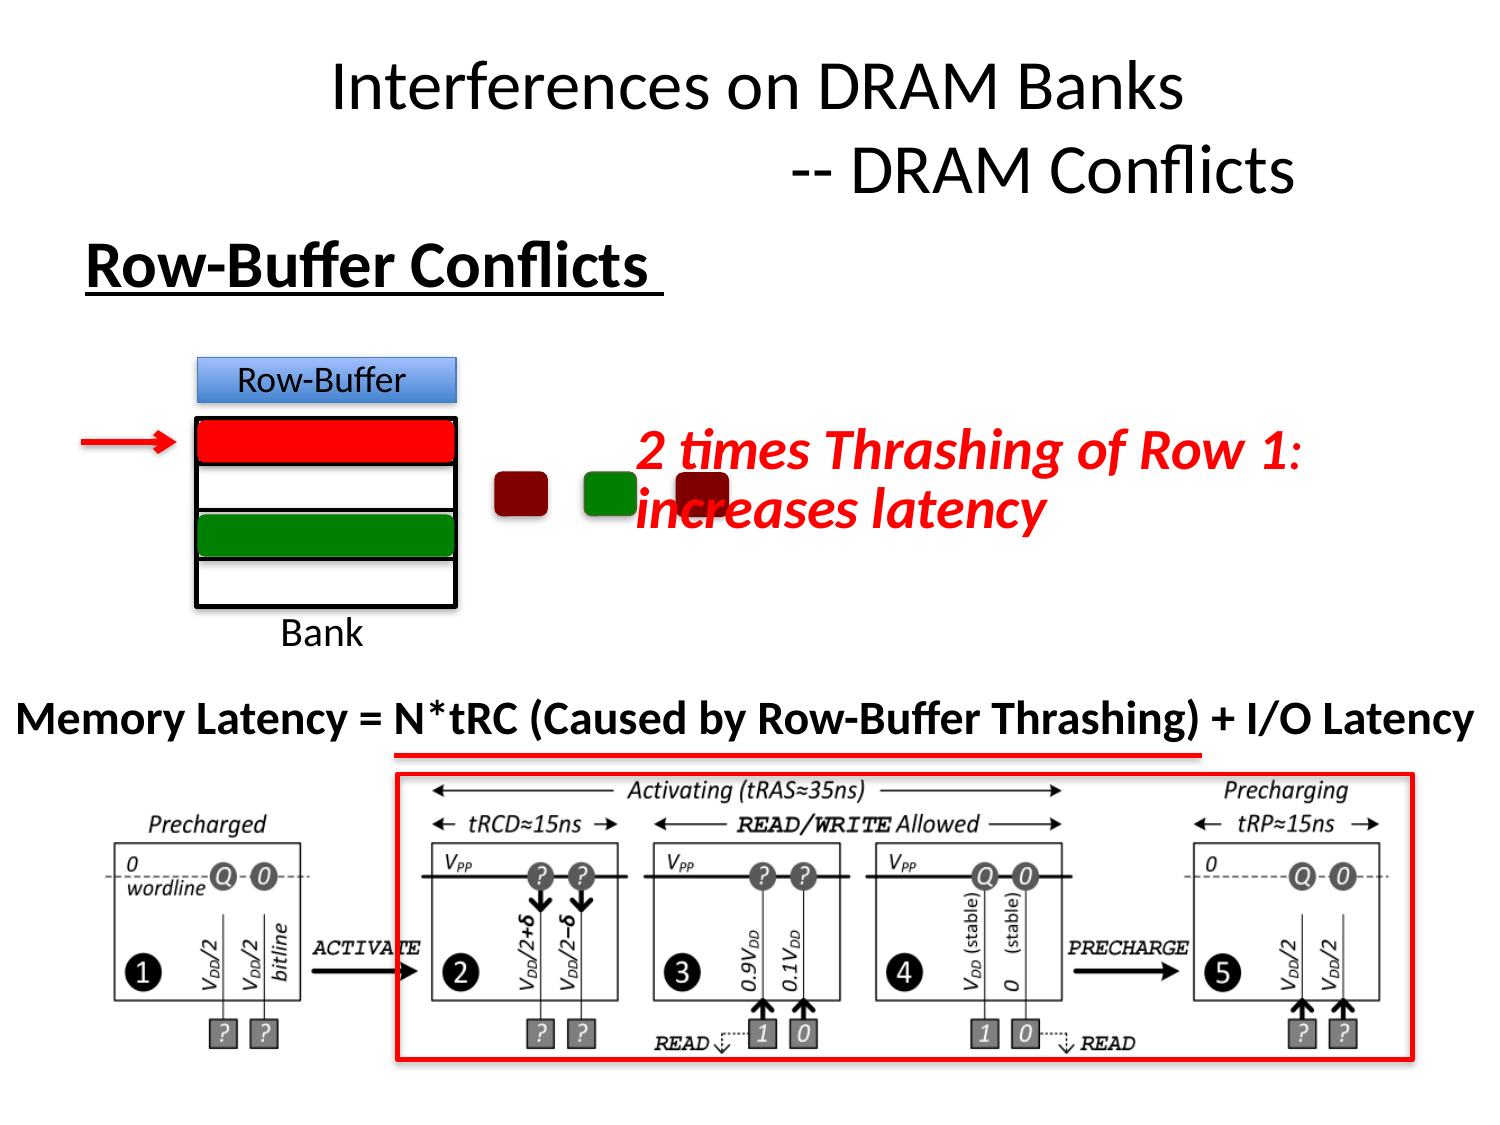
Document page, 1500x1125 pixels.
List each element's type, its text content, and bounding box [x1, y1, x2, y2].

title Interferences on DRAM Banks -- DRAM Conflicts [83, 29, 1434, 218]
text_box [430, 357, 457, 403]
text_box [583, 471, 620, 517]
text_box [196, 567, 456, 607]
text_box Row-Buffer [222, 347, 430, 407]
text_box [197, 517, 455, 557]
text_box Memory Latency = N*tRC (Caused by Row-Buffer Thrashing) + I/O Latency [0, 679, 1500, 752]
picture [91, 775, 1413, 1062]
text_box [494, 471, 548, 517]
text_box Bank [265, 597, 380, 662]
text_box [197, 357, 222, 403]
text_box [445, 418, 456, 424]
text_box [197, 420, 455, 462]
text_box [196, 472, 456, 507]
text_box 2 times Thrashing of Row 1: increases latency [620, 407, 1359, 555]
text_box Row-Buffer Conflicts [0, 207, 1493, 309]
